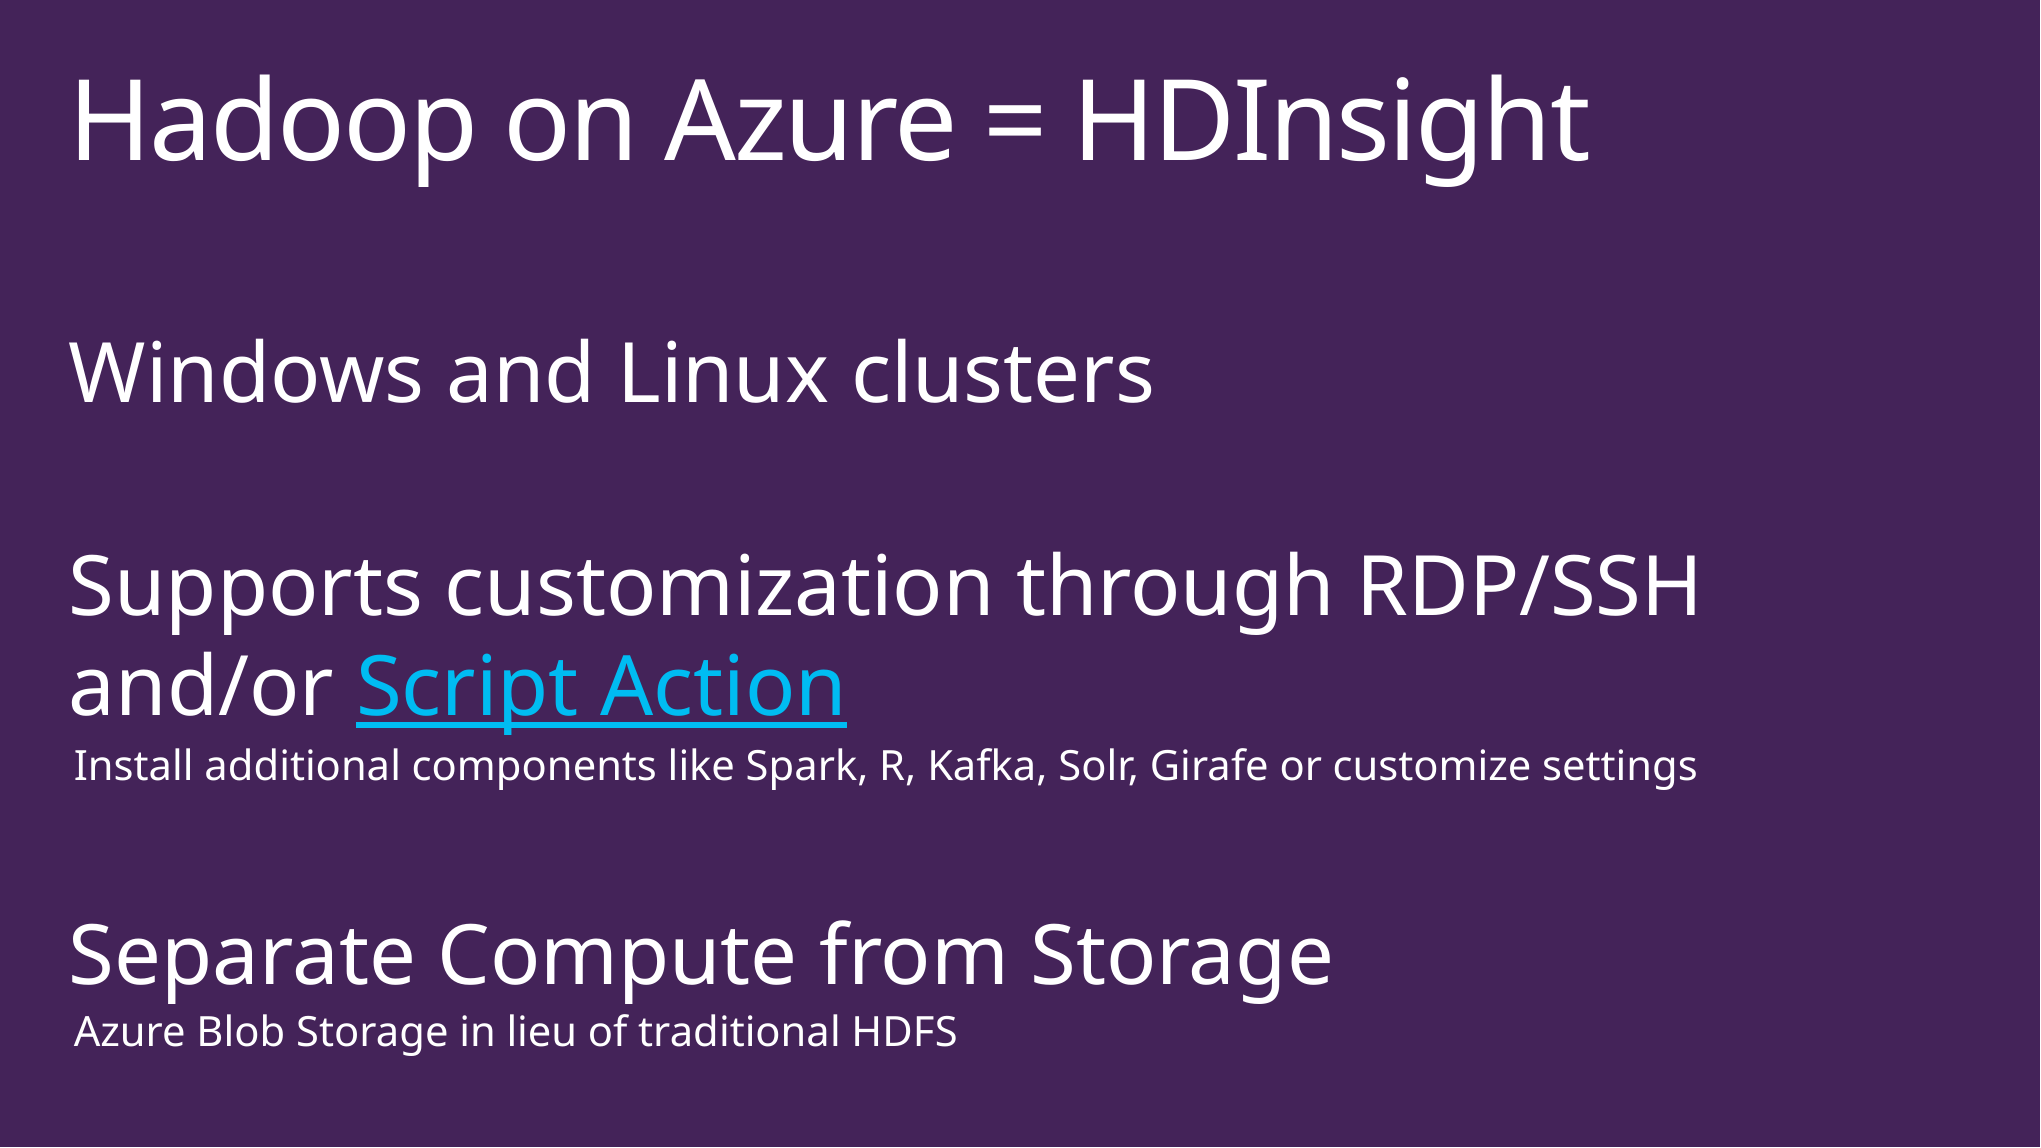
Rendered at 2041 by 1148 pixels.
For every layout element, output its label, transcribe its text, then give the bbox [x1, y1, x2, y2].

title Hadoop on Azure = HDInsight [45, 48, 1996, 198]
list Windows and Linux clusters Supports customization through RDP/SSH and/or Script Action Install additional components like Spark, R, Kafka, Solr, Girafe or customize settings Separate Compute from Storage Azure Blob Storage in lieu of traditional HDFS [45, 198, 1996, 1148]
